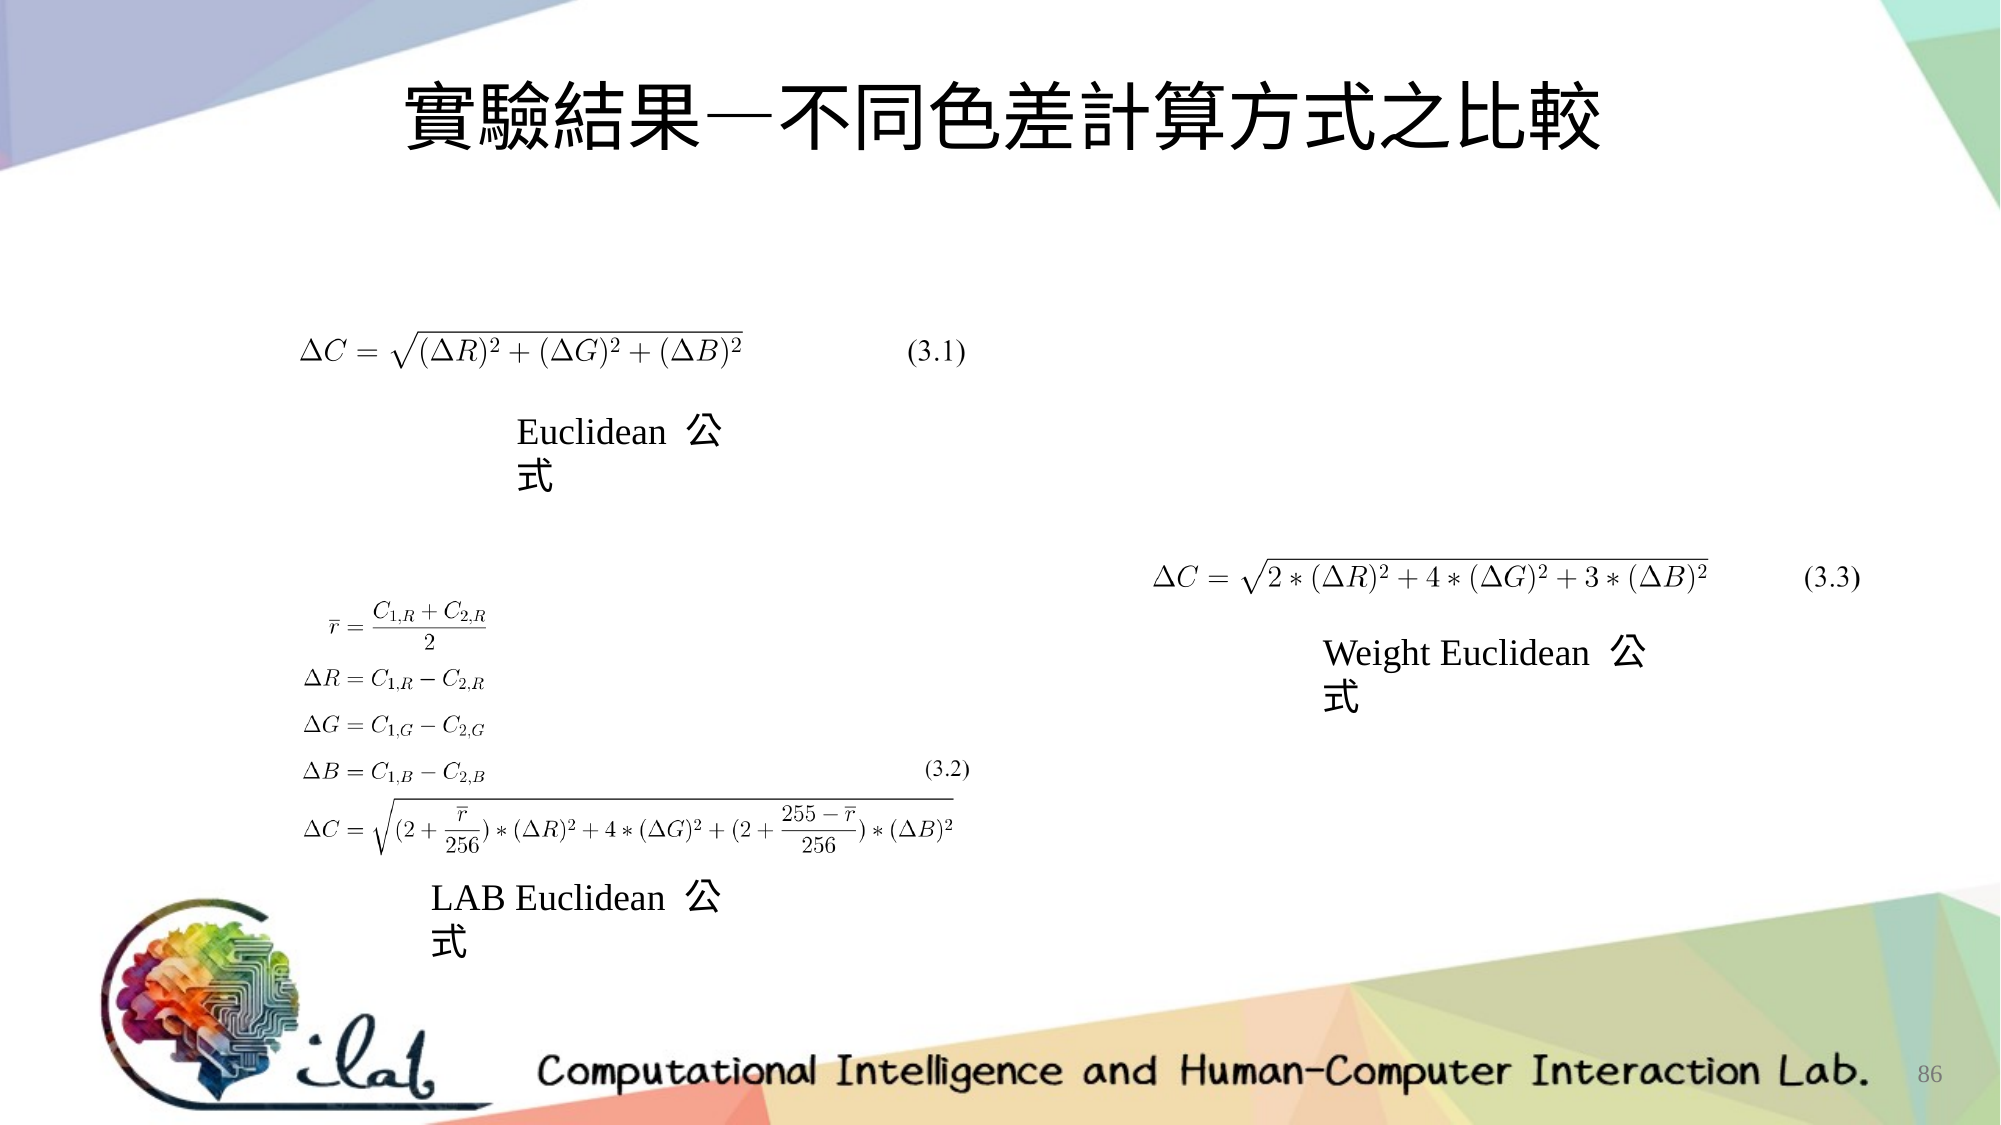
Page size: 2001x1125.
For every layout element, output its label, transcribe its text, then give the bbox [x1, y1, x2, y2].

text_box Euclidean 公式 [501, 399, 774, 505]
text_box Weight Euclidean 公式 [1308, 622, 1697, 726]
picture [0, 0, 2001, 1125]
text_box 實驗結果—不同色差計算方式之比較 [387, 62, 1618, 167]
slide_number 86 [1507, 1042, 1958, 1103]
text_box LAB Euclidean 公式 [416, 867, 774, 971]
